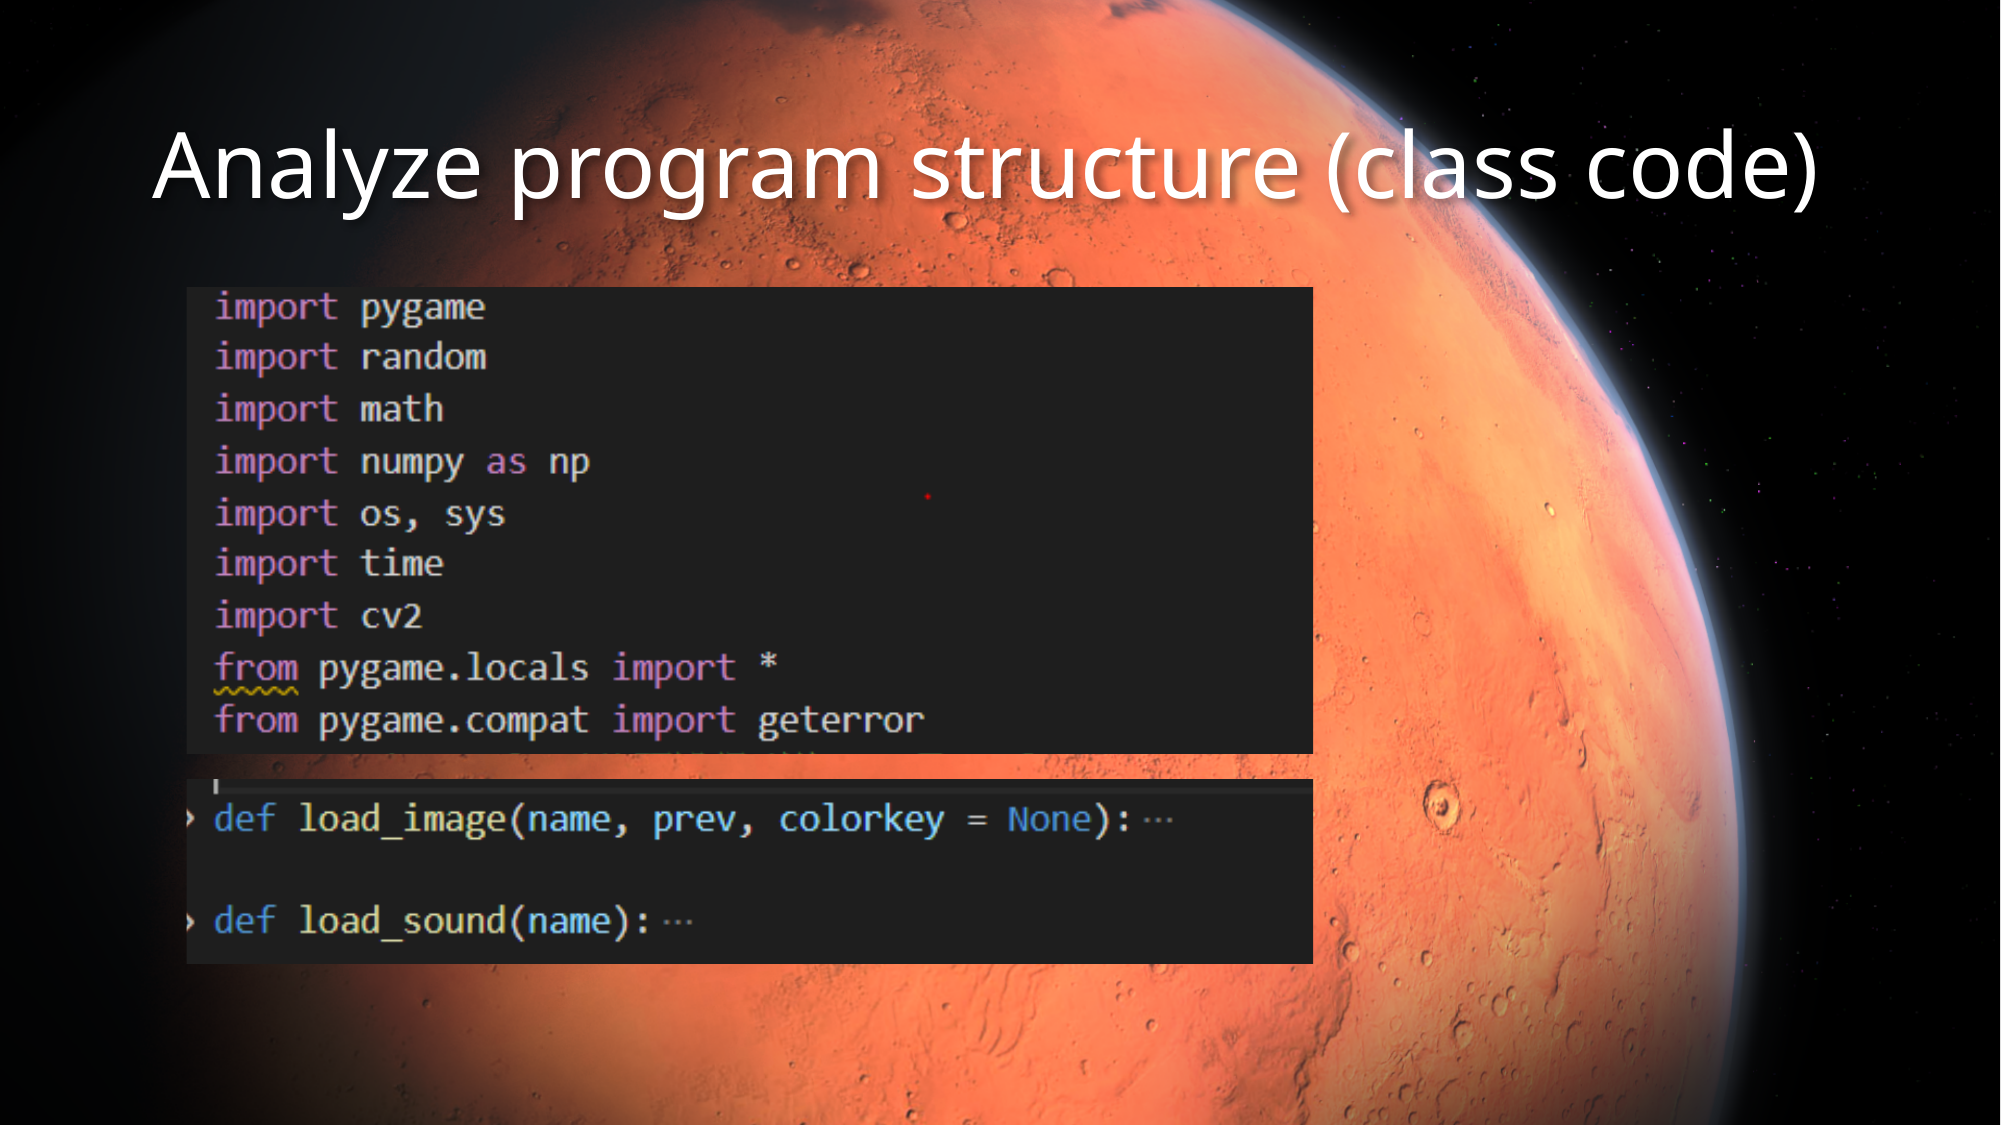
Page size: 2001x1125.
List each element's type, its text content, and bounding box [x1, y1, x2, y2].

picture [0, 0, 2001, 1125]
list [186, 287, 1314, 753]
title Analyze program structure (class code) [137, 59, 1863, 278]
